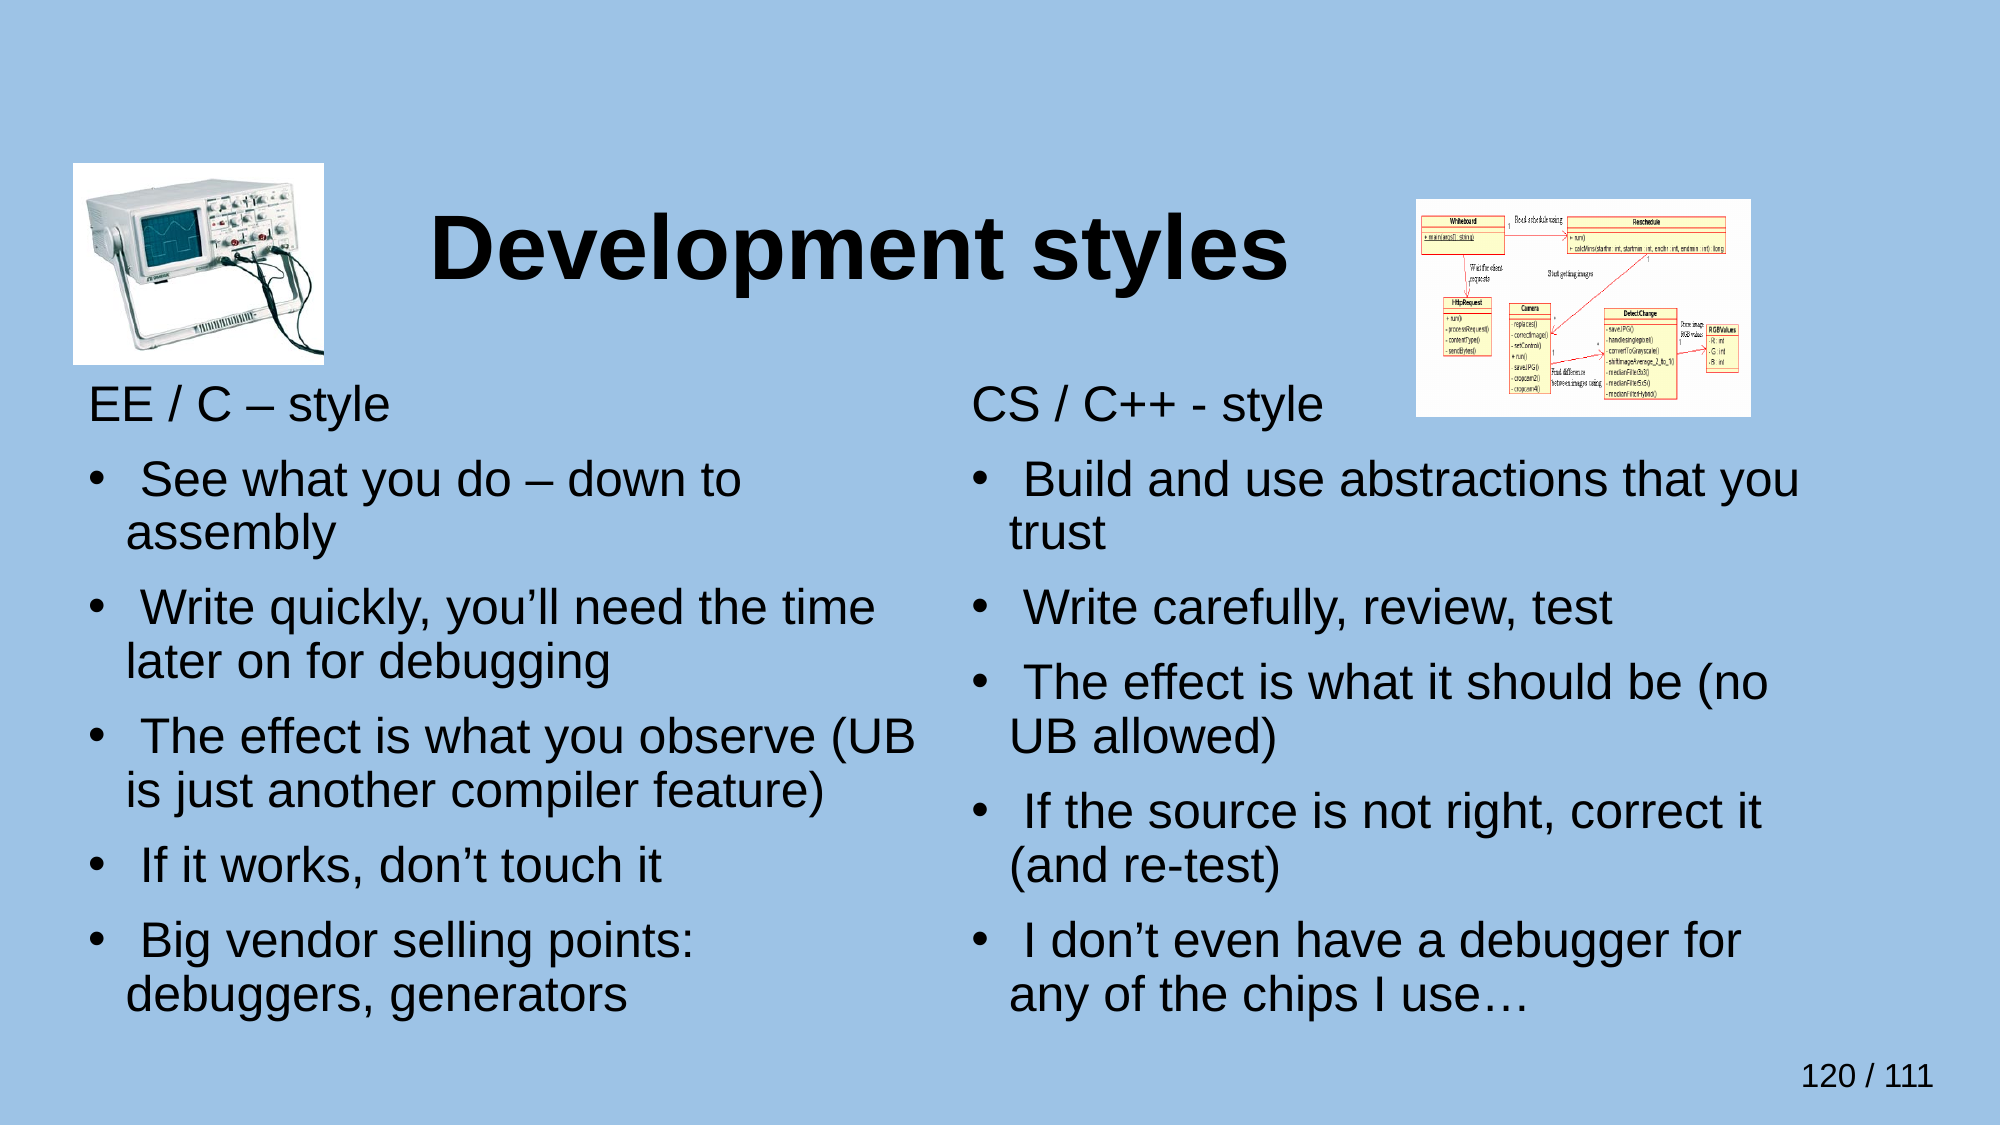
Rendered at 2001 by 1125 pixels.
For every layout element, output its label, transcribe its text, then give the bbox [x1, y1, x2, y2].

title Development styles [414, 141, 2000, 359]
list EE / C – style See what you do – down to assembly Write quickly, you’ll need the time later on for debugging The effect is what you observe (UB is just another compiler feature) If it works, don’t touch it Big vendor selling points: debuggers, generators [73, 370, 956, 997]
text_box CS / C++ - style Build and use abstractions that you trust Write carefully, review, test The effect is what it should be (no UB allowed) If the source is not right, correct it (and re-test) I don’t even have a debugger for any of the chips I use… [956, 370, 1840, 1052]
picture [73, 163, 324, 365]
picture [1416, 199, 1751, 417]
